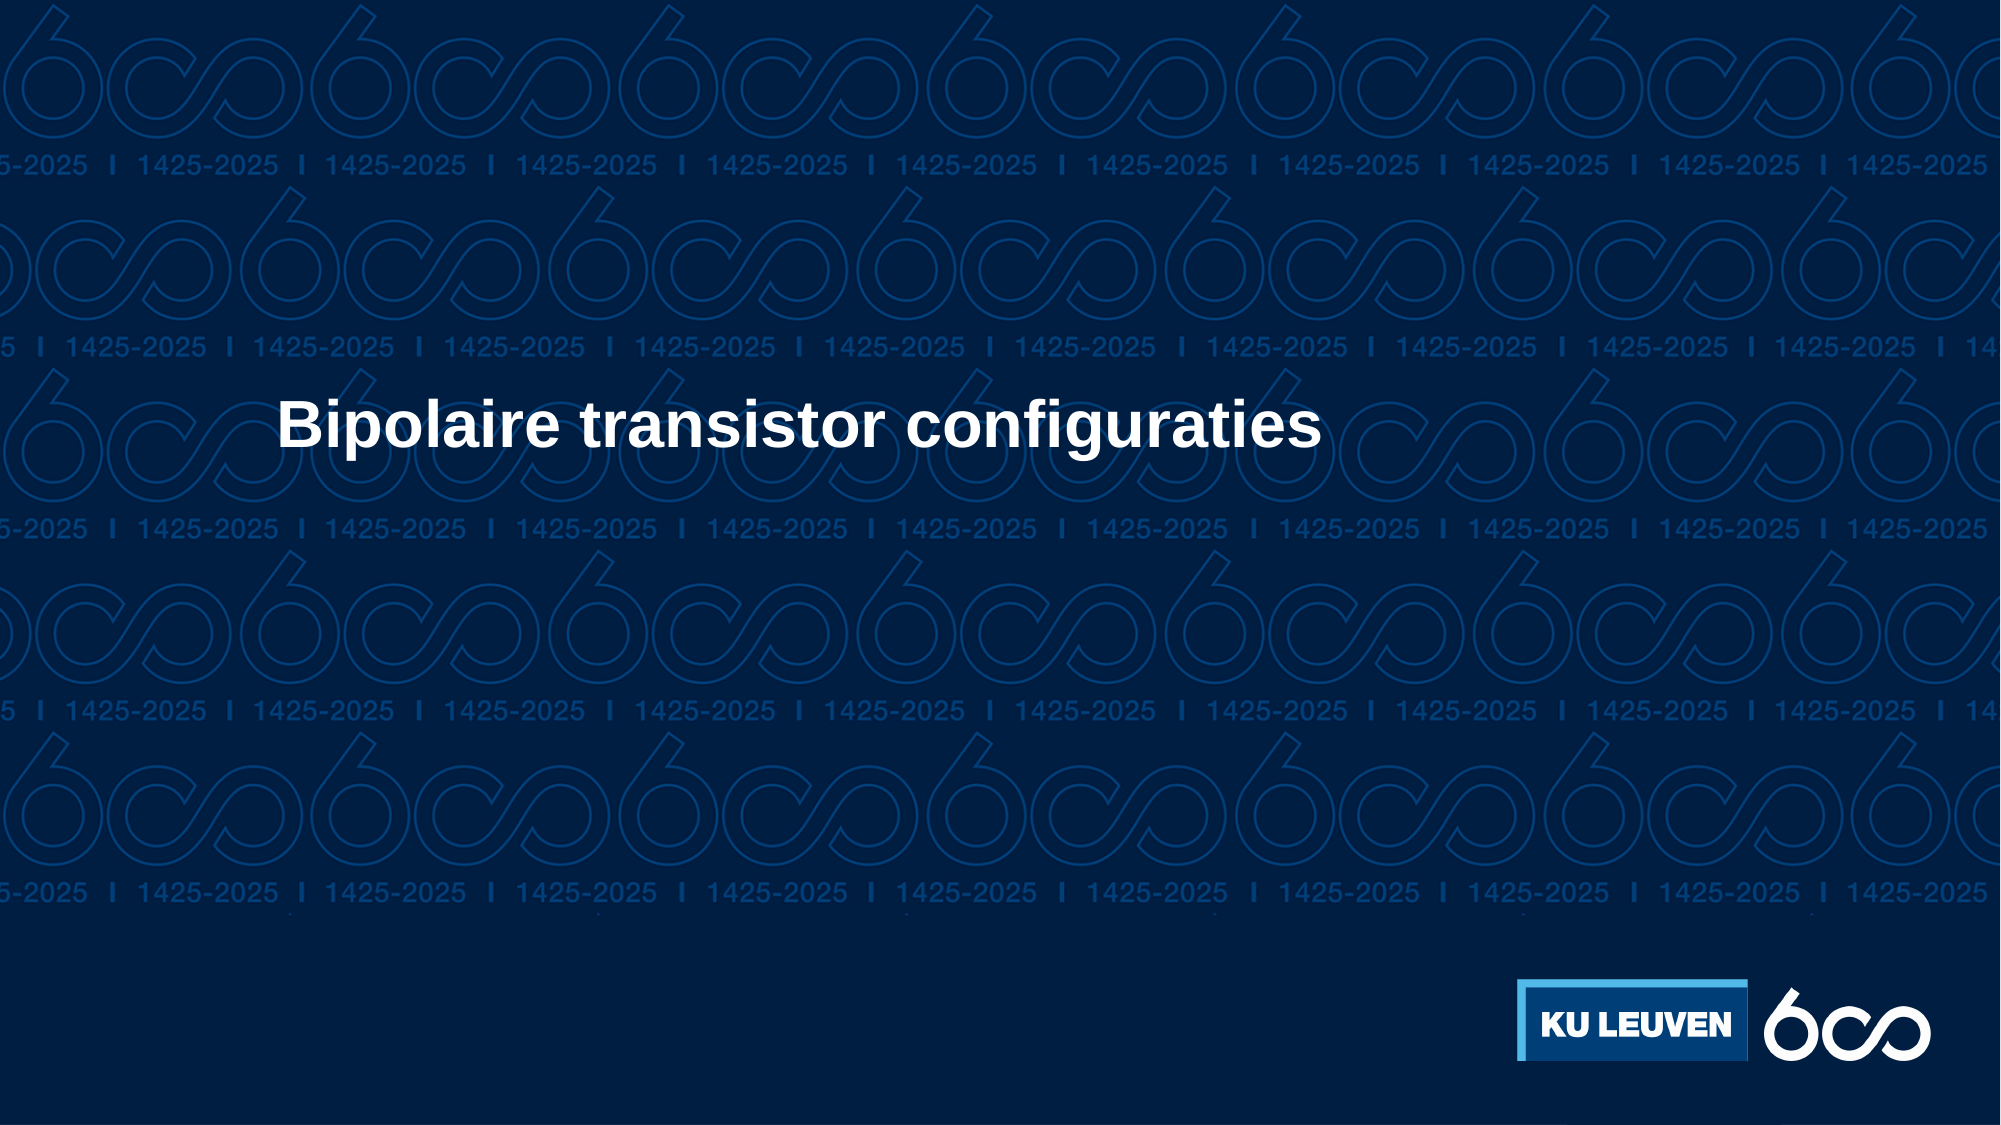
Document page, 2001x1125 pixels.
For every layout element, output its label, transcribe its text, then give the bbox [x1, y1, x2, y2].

picture [0, 0, 2001, 1125]
title Bipolaire transistor configuraties [276, 147, 1906, 705]
